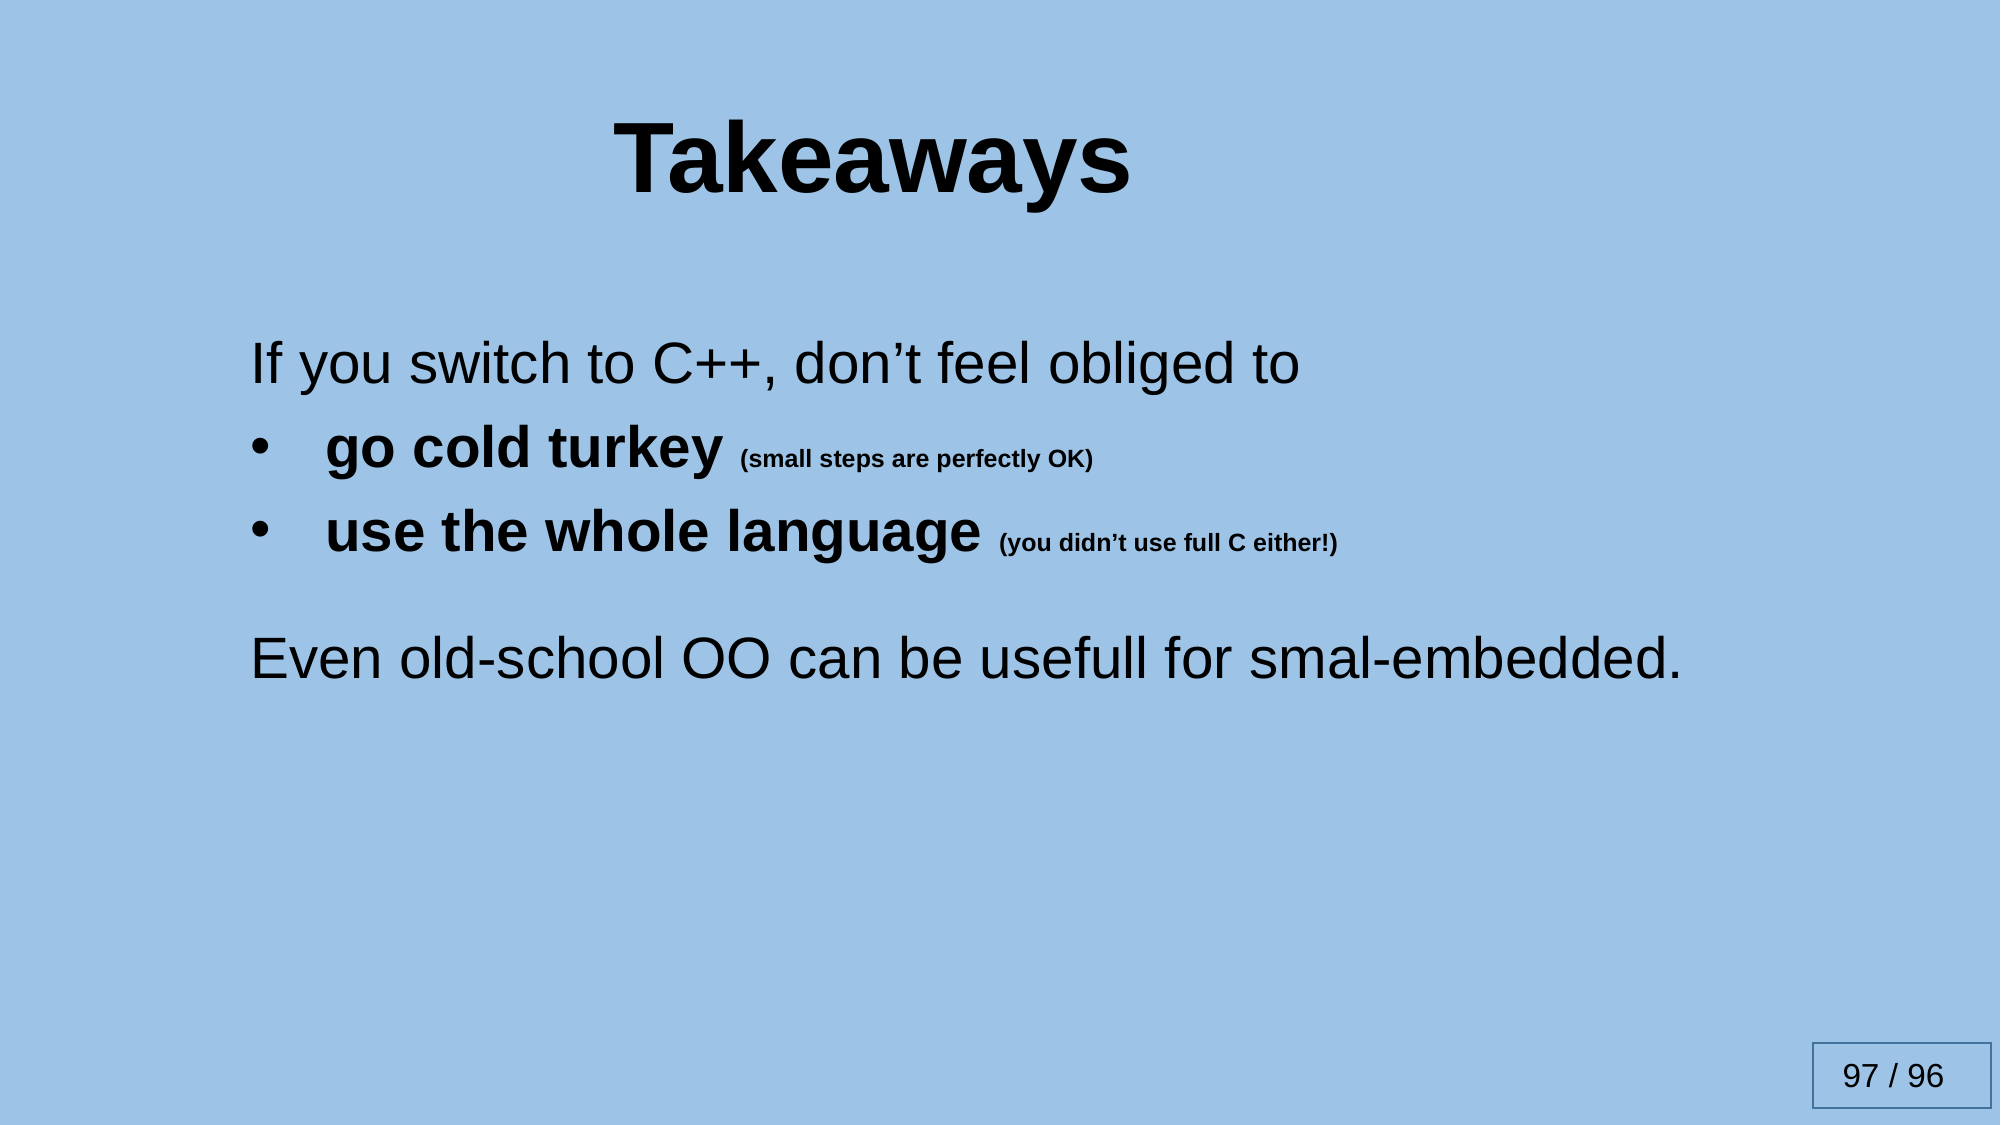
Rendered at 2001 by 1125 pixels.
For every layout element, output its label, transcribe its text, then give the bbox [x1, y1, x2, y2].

subtitle Takeaways [0, 99, 1867, 371]
text_box If you switch to C++, don’t feel obliged to go cold turkey (small steps are perfectly OK) use the whole language (you didn’t use full C either!) [235, 234, 2000, 530]
text_box Even old-school OO can be usefull for smal-embedded. [235, 530, 2000, 1125]
